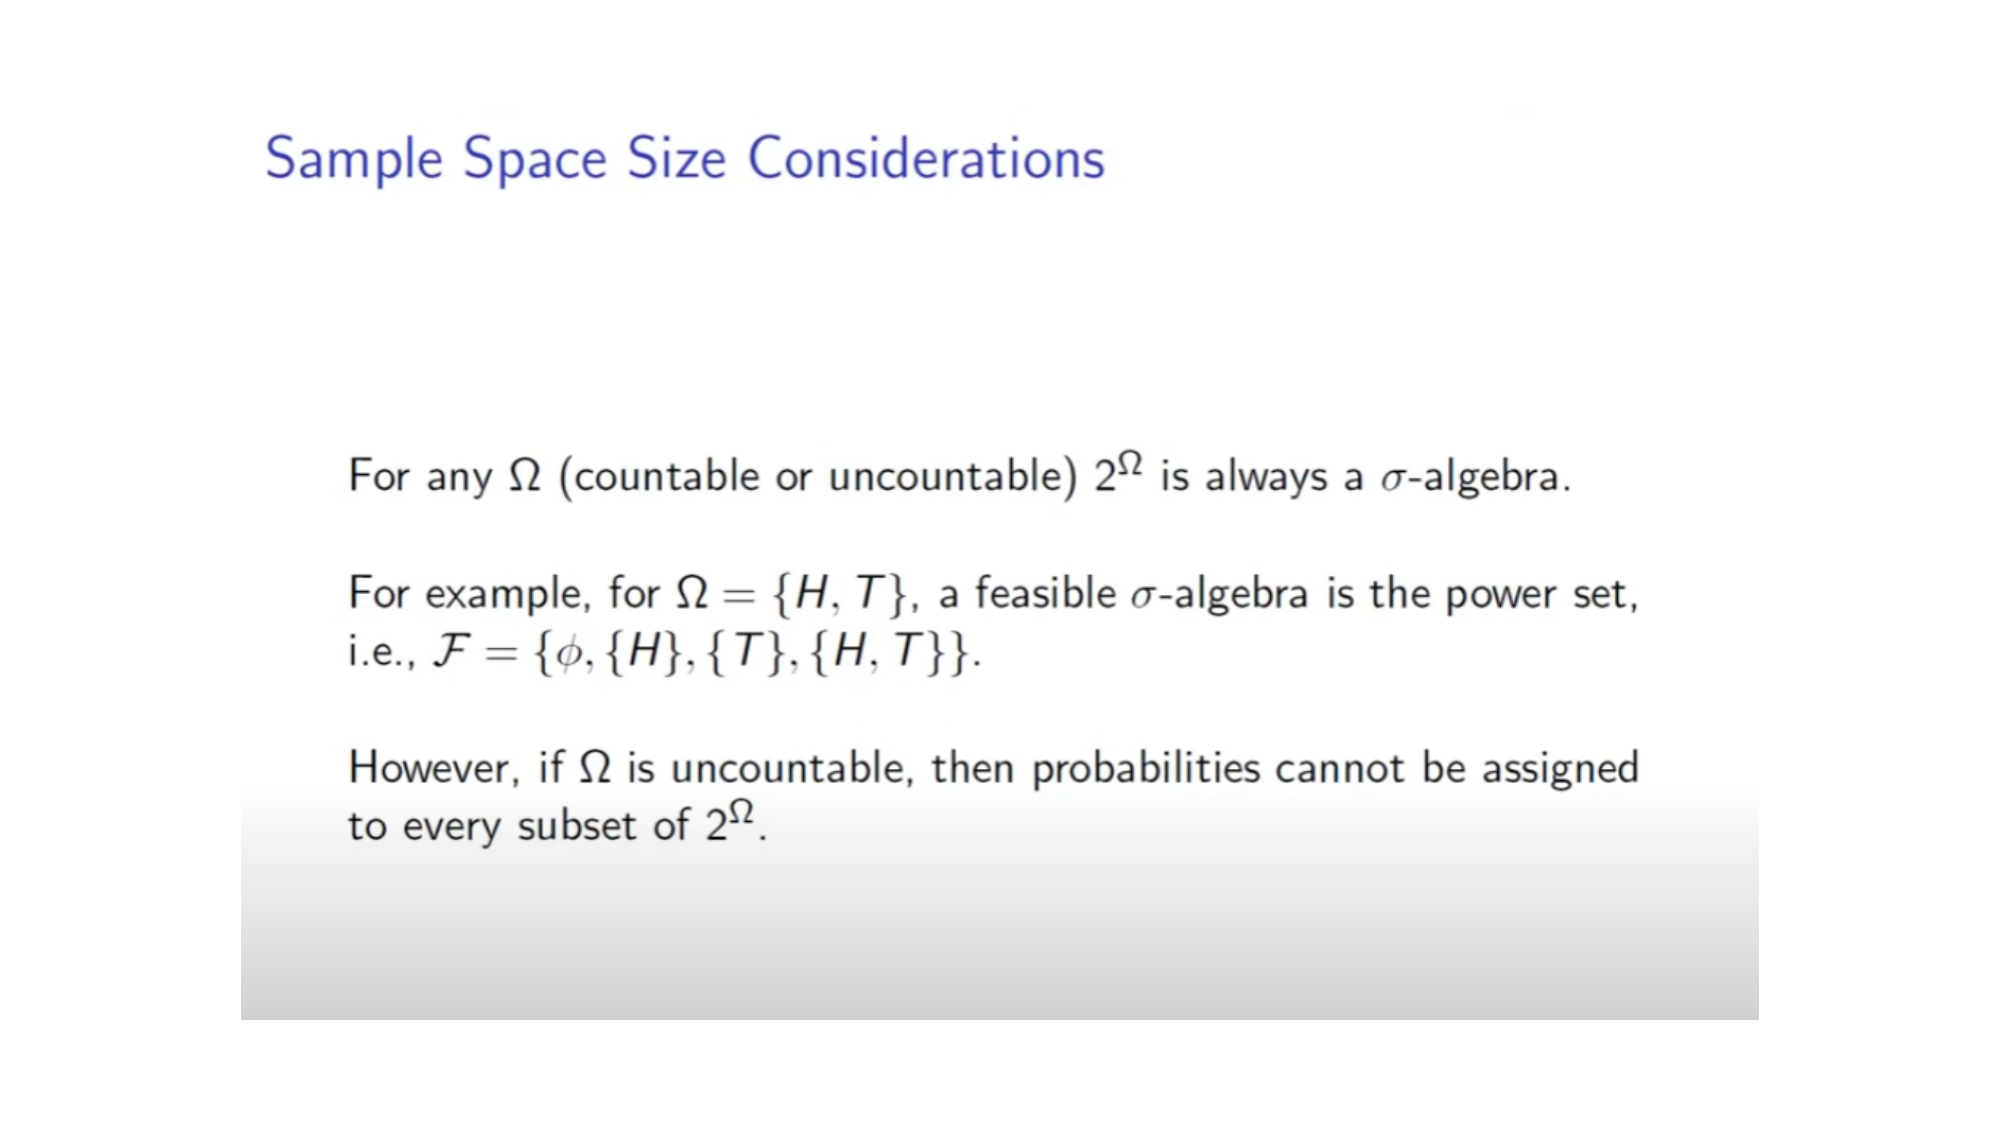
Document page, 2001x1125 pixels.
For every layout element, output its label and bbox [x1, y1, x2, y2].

list [241, 105, 1759, 1020]
